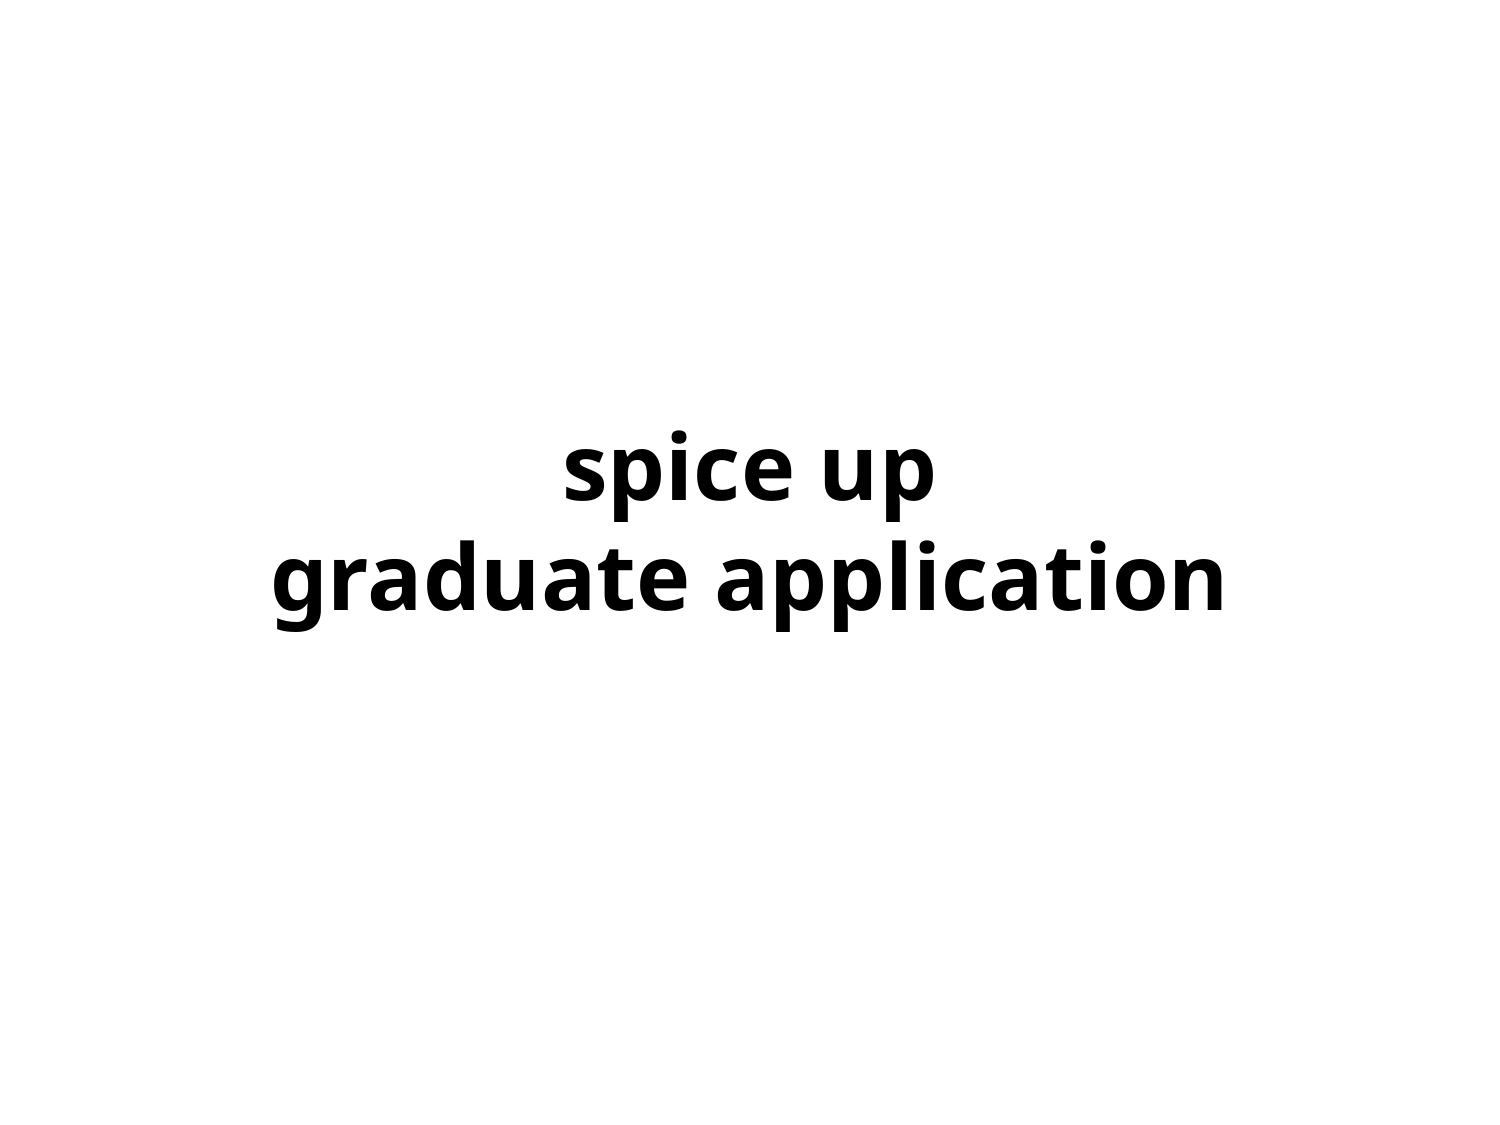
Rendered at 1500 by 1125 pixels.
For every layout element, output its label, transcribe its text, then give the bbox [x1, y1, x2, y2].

text_box spice up graduate application [0, 425, 1500, 613]
